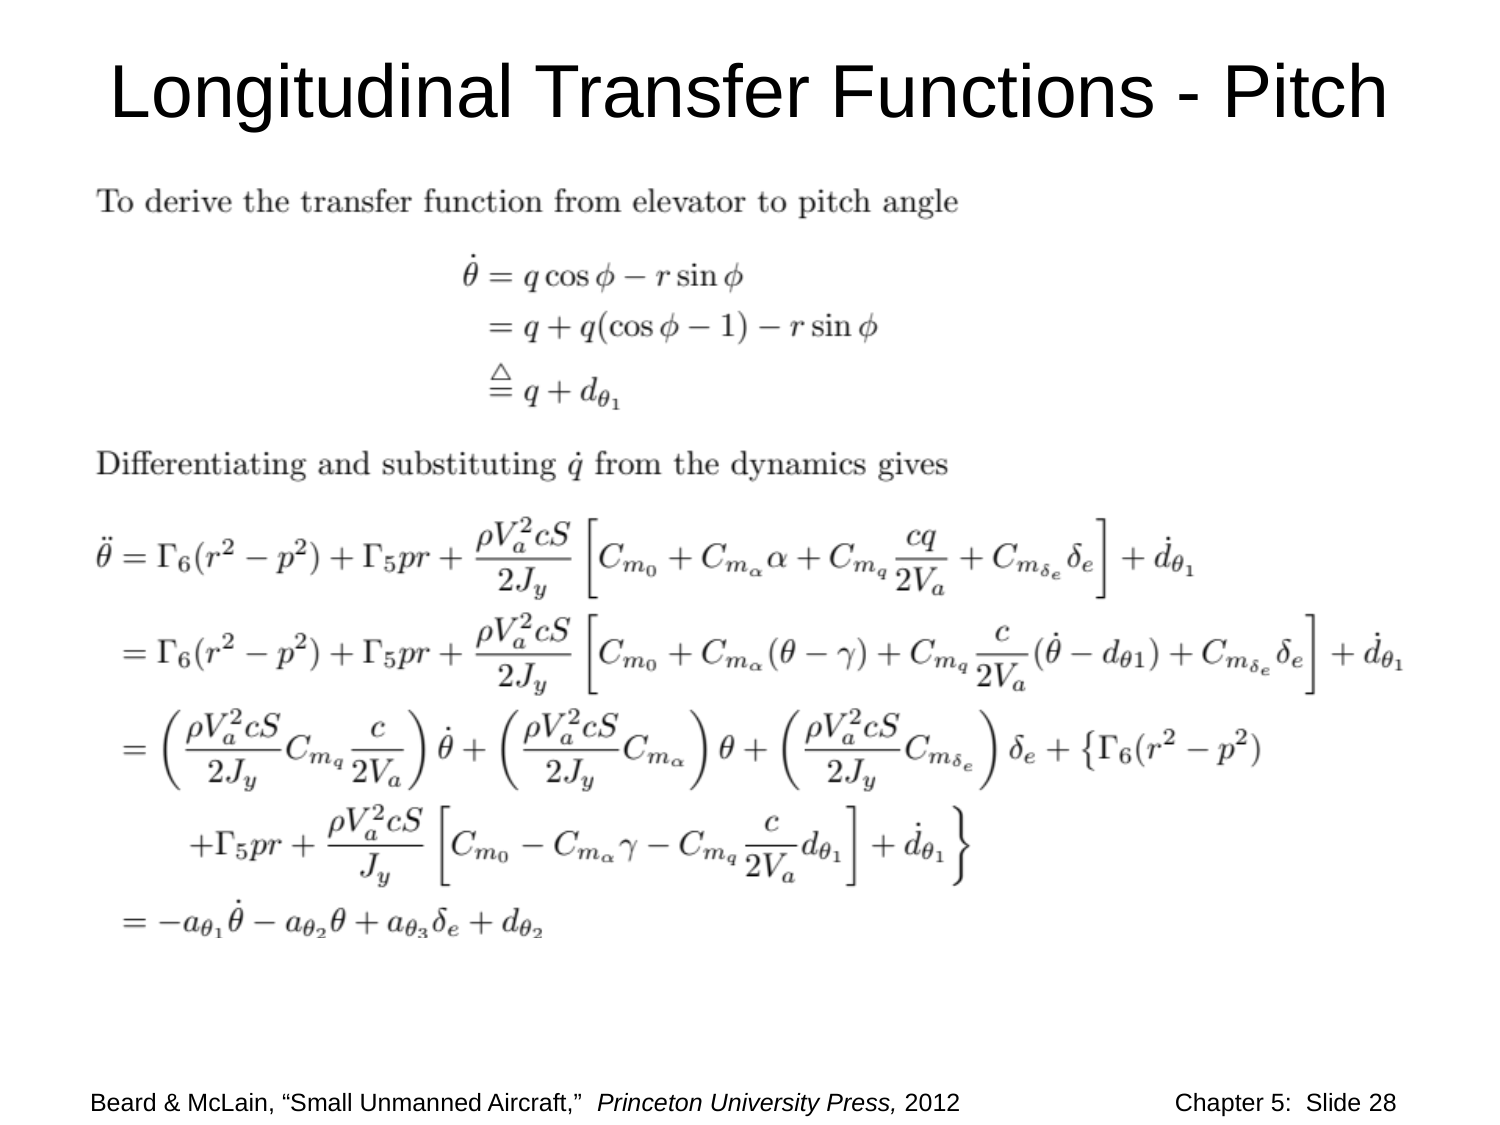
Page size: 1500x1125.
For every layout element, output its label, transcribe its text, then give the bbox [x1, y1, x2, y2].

title Longitudinal Transfer Functions - Pitch [74, 29, 1426, 146]
picture [35, 187, 1465, 938]
